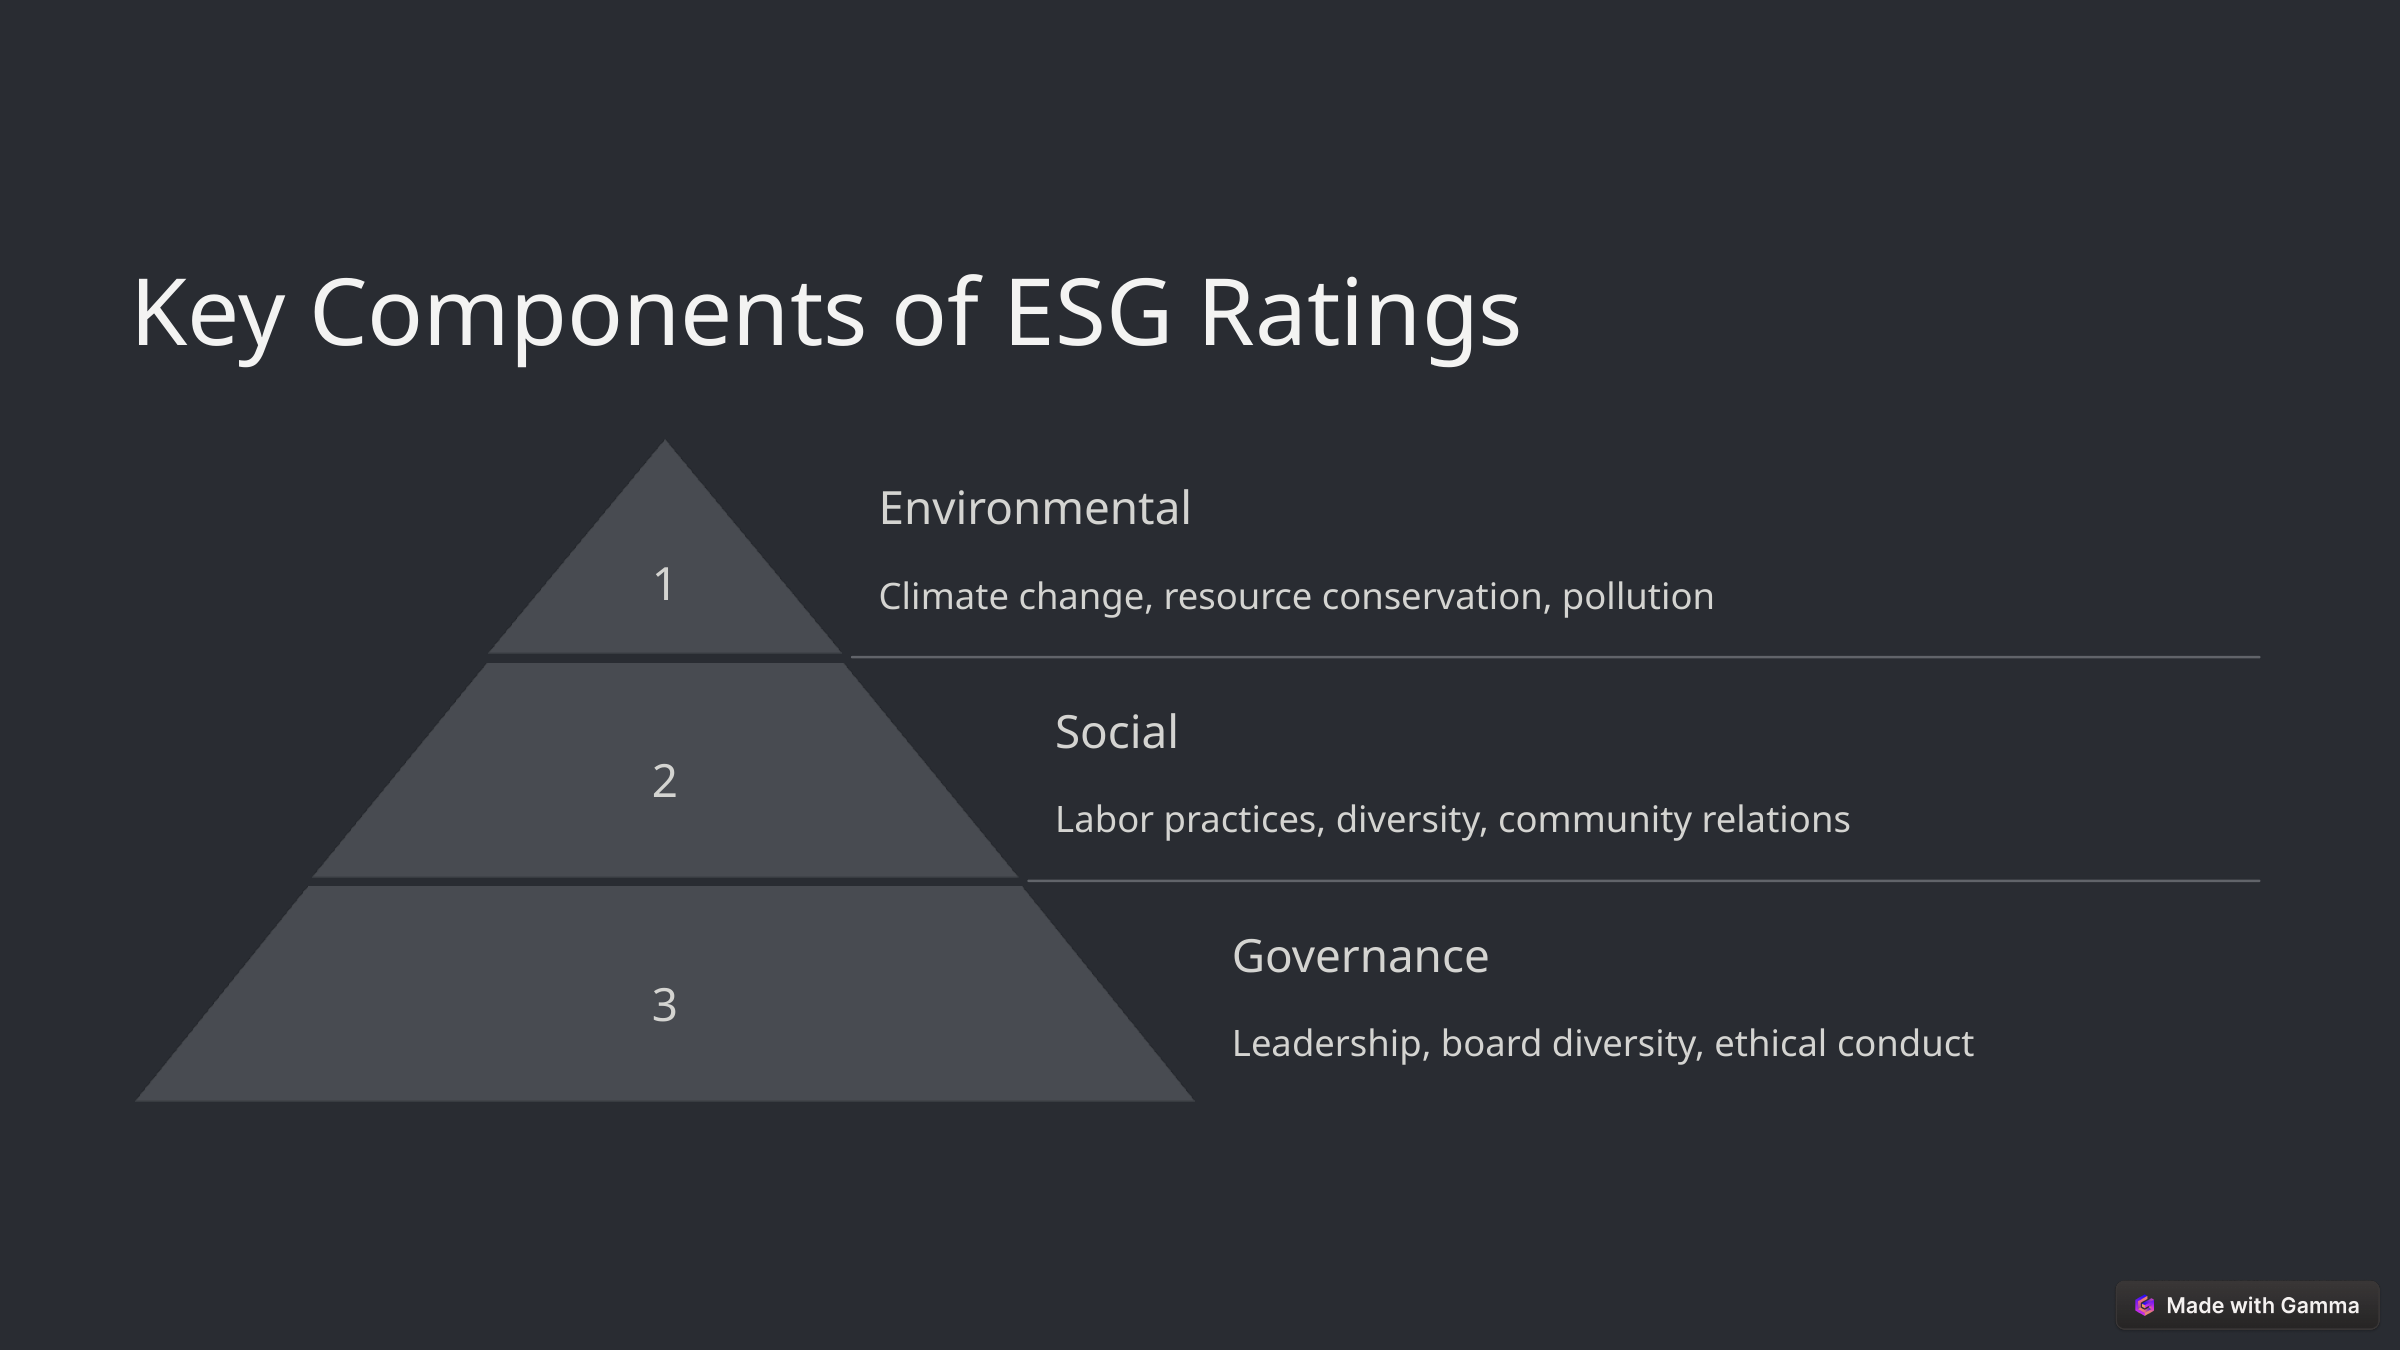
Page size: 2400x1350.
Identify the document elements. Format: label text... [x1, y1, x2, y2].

text_box [850, 655, 2261, 659]
text_box Environmental [878, 476, 1344, 535]
text_box Social [1055, 700, 1521, 759]
text_box Leadership, board diversity, ethical conduct [1231, 1004, 1943, 1064]
picture [135, 886, 1195, 1102]
picture [488, 439, 842, 654]
text_box Climate change, resource conservation, pollution [878, 557, 1681, 617]
picture [2106, 1271, 2389, 1339]
text_box Governance [1231, 923, 1697, 983]
text_box Labor practices, diversity, community relations [1055, 780, 1820, 841]
picture [311, 663, 1019, 878]
text_box [1027, 879, 2261, 883]
text_box Key Components of ESG Ratings [130, 248, 1496, 365]
